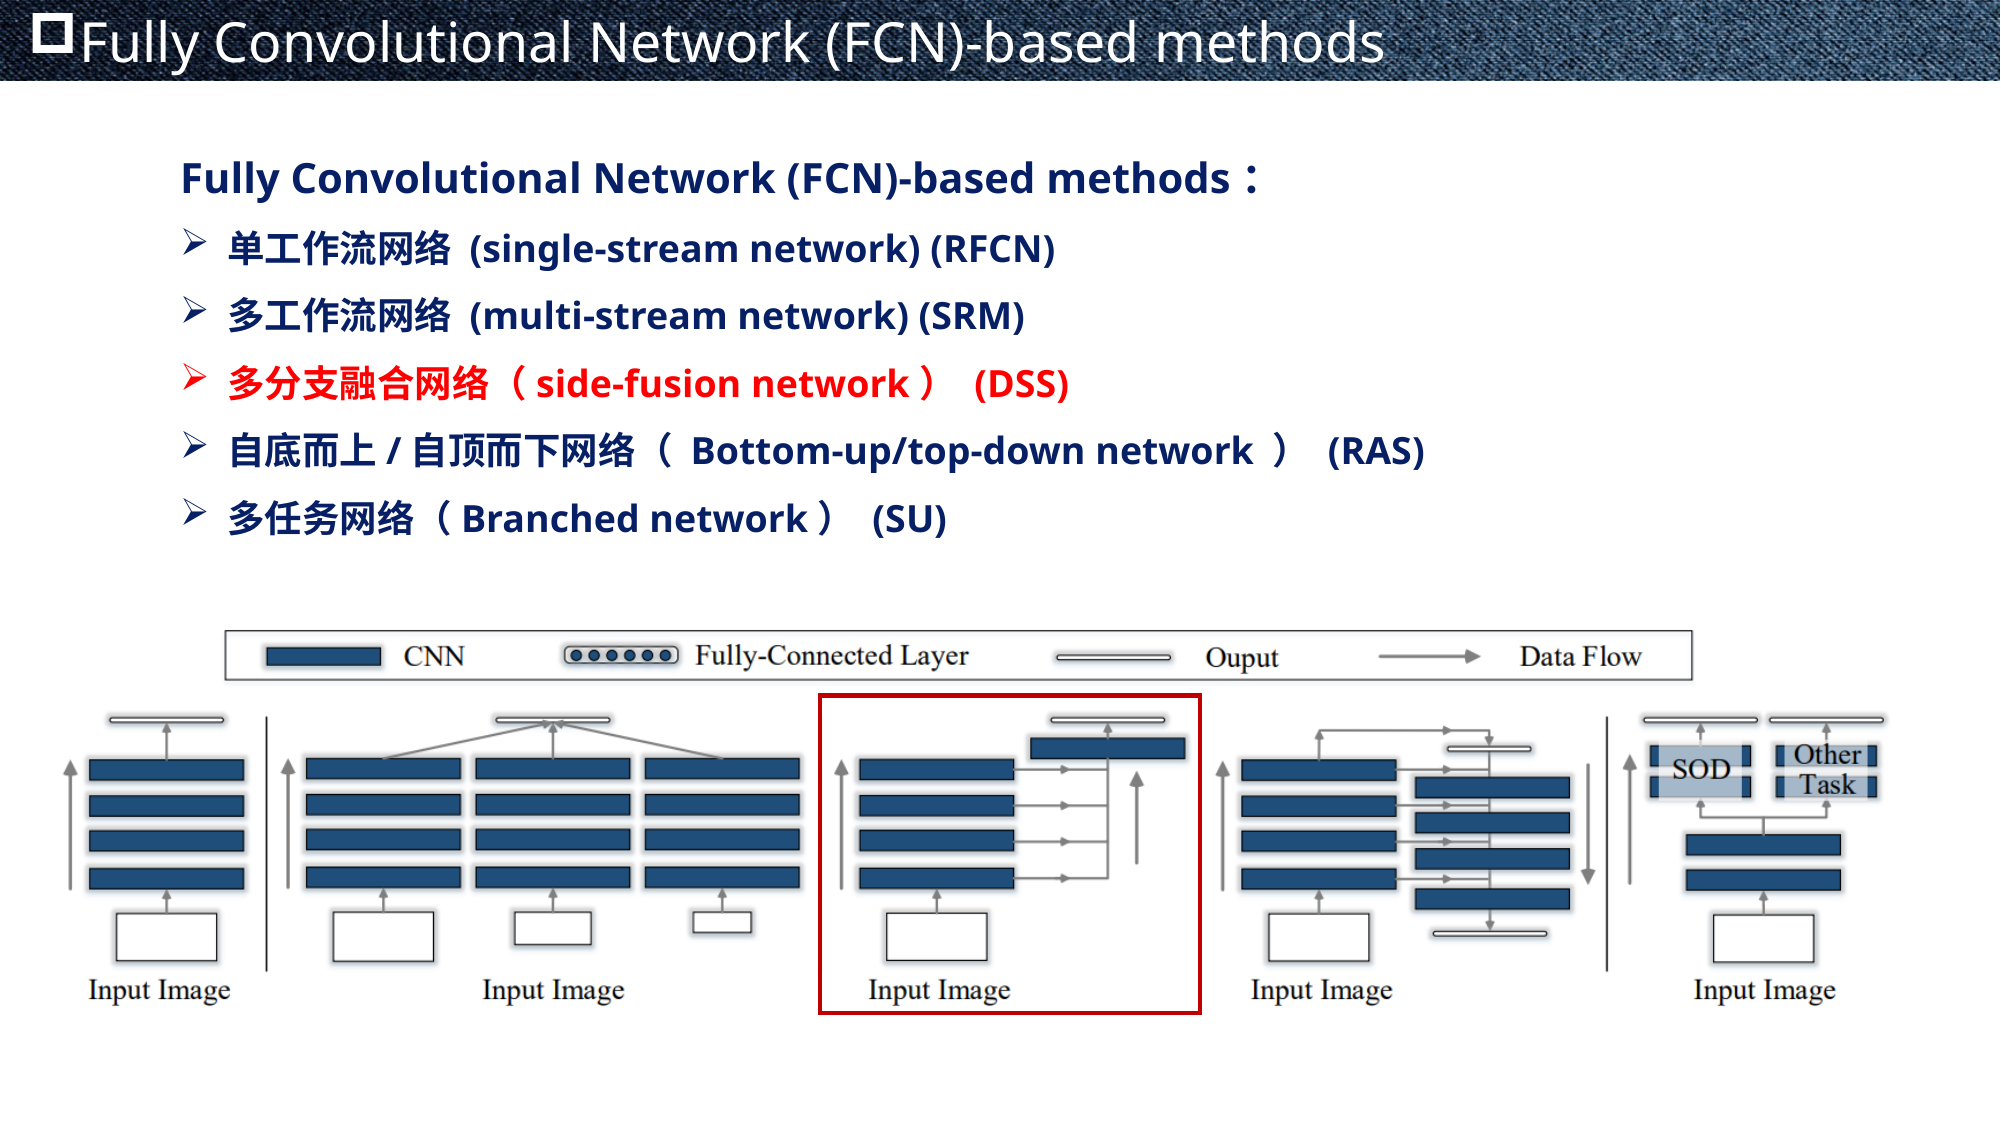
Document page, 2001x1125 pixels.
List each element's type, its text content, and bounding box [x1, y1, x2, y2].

text_box Fully Convolutional Network (FCN)-based methods： 单工作流网络 (single-stream network) (RFCN) 多工作流网络 (multi-stream network) (SRM) 多分支融合网络（side-fusion network） (DSS) 自底而上/自顶而下网络（ Bottom-up/top-down network ） (RAS) 多任务网络（Branched network） (SU) [165, 119, 1760, 547]
picture [0, 0, 2000, 81]
picture [57, 621, 1893, 1013]
